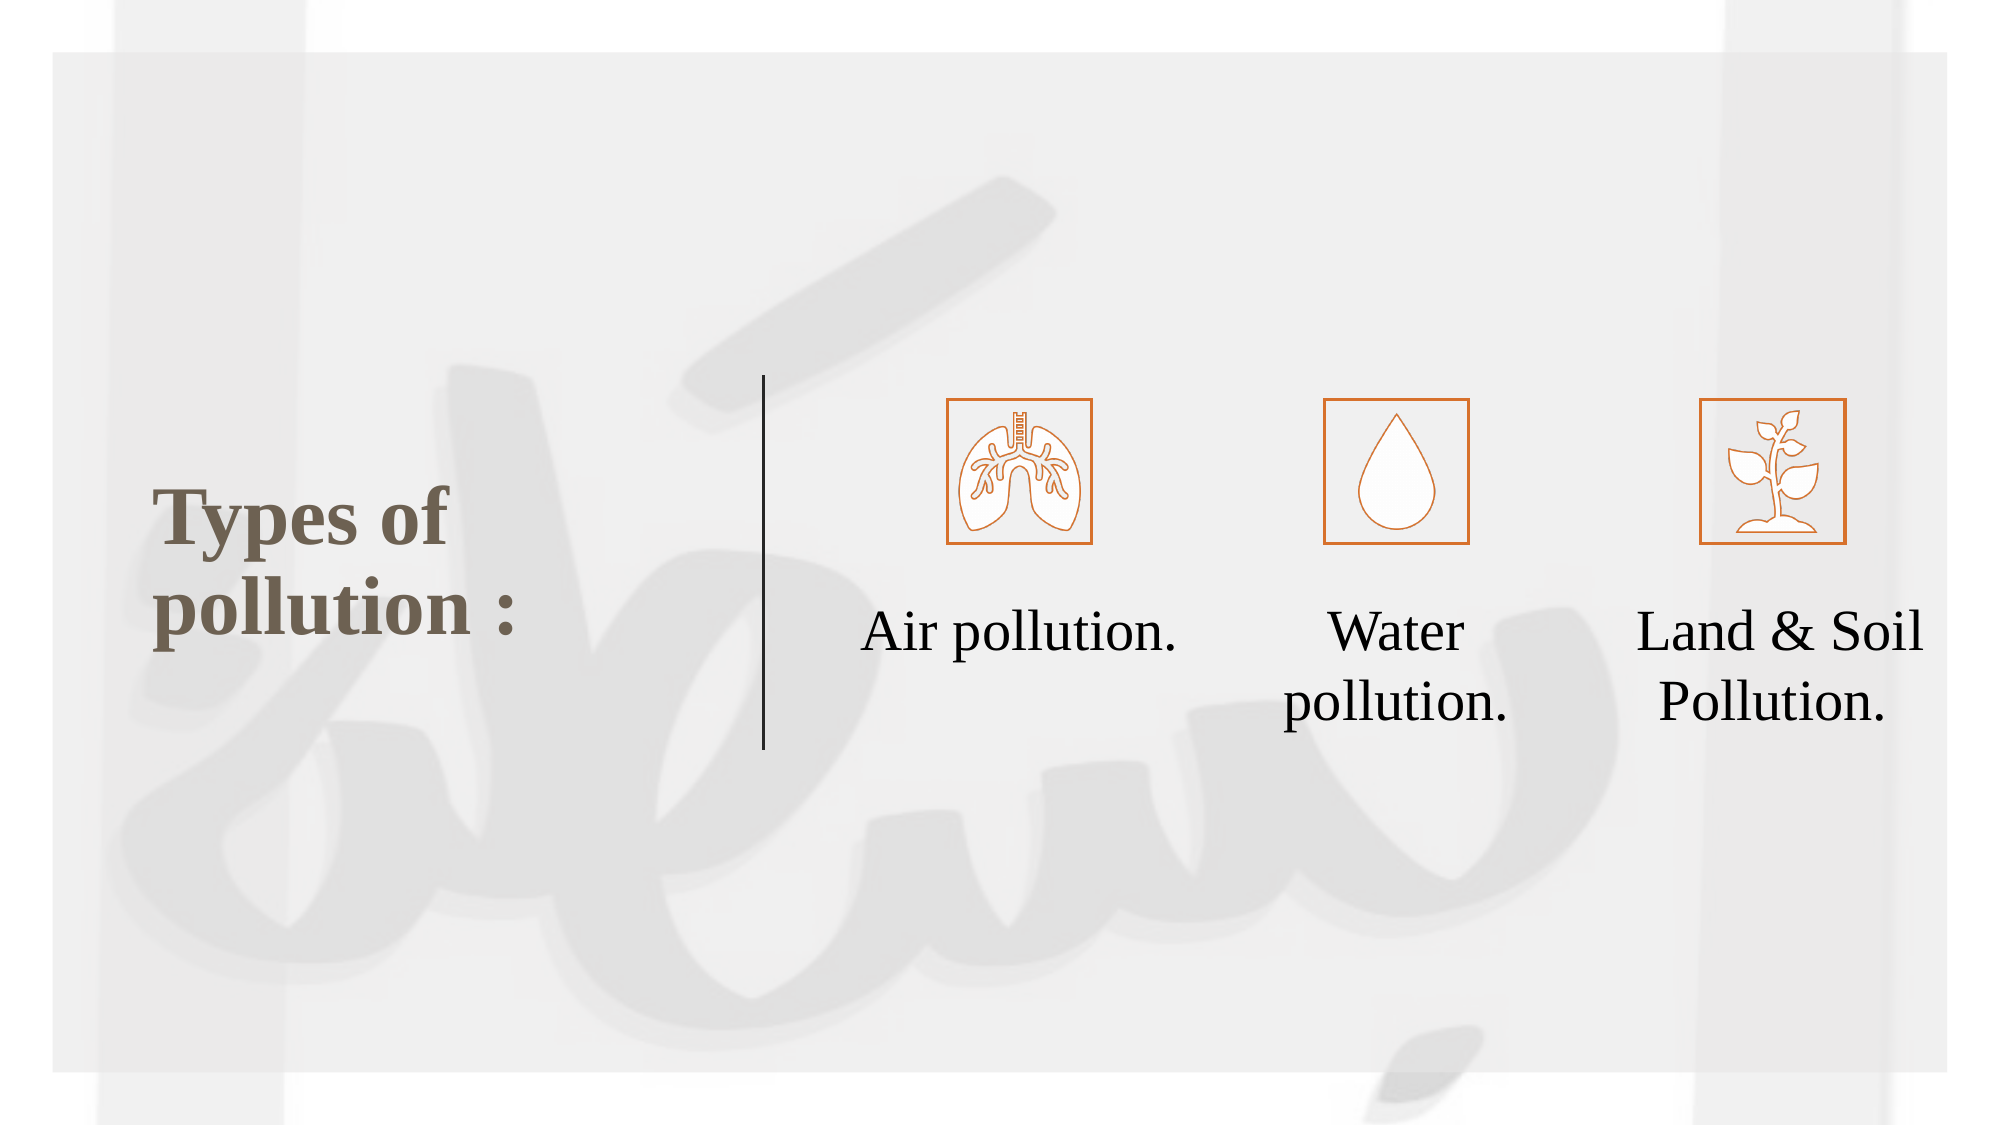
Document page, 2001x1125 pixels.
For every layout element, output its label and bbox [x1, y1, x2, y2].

list [845, 174, 1948, 951]
picture [0, 0, 2000, 1125]
